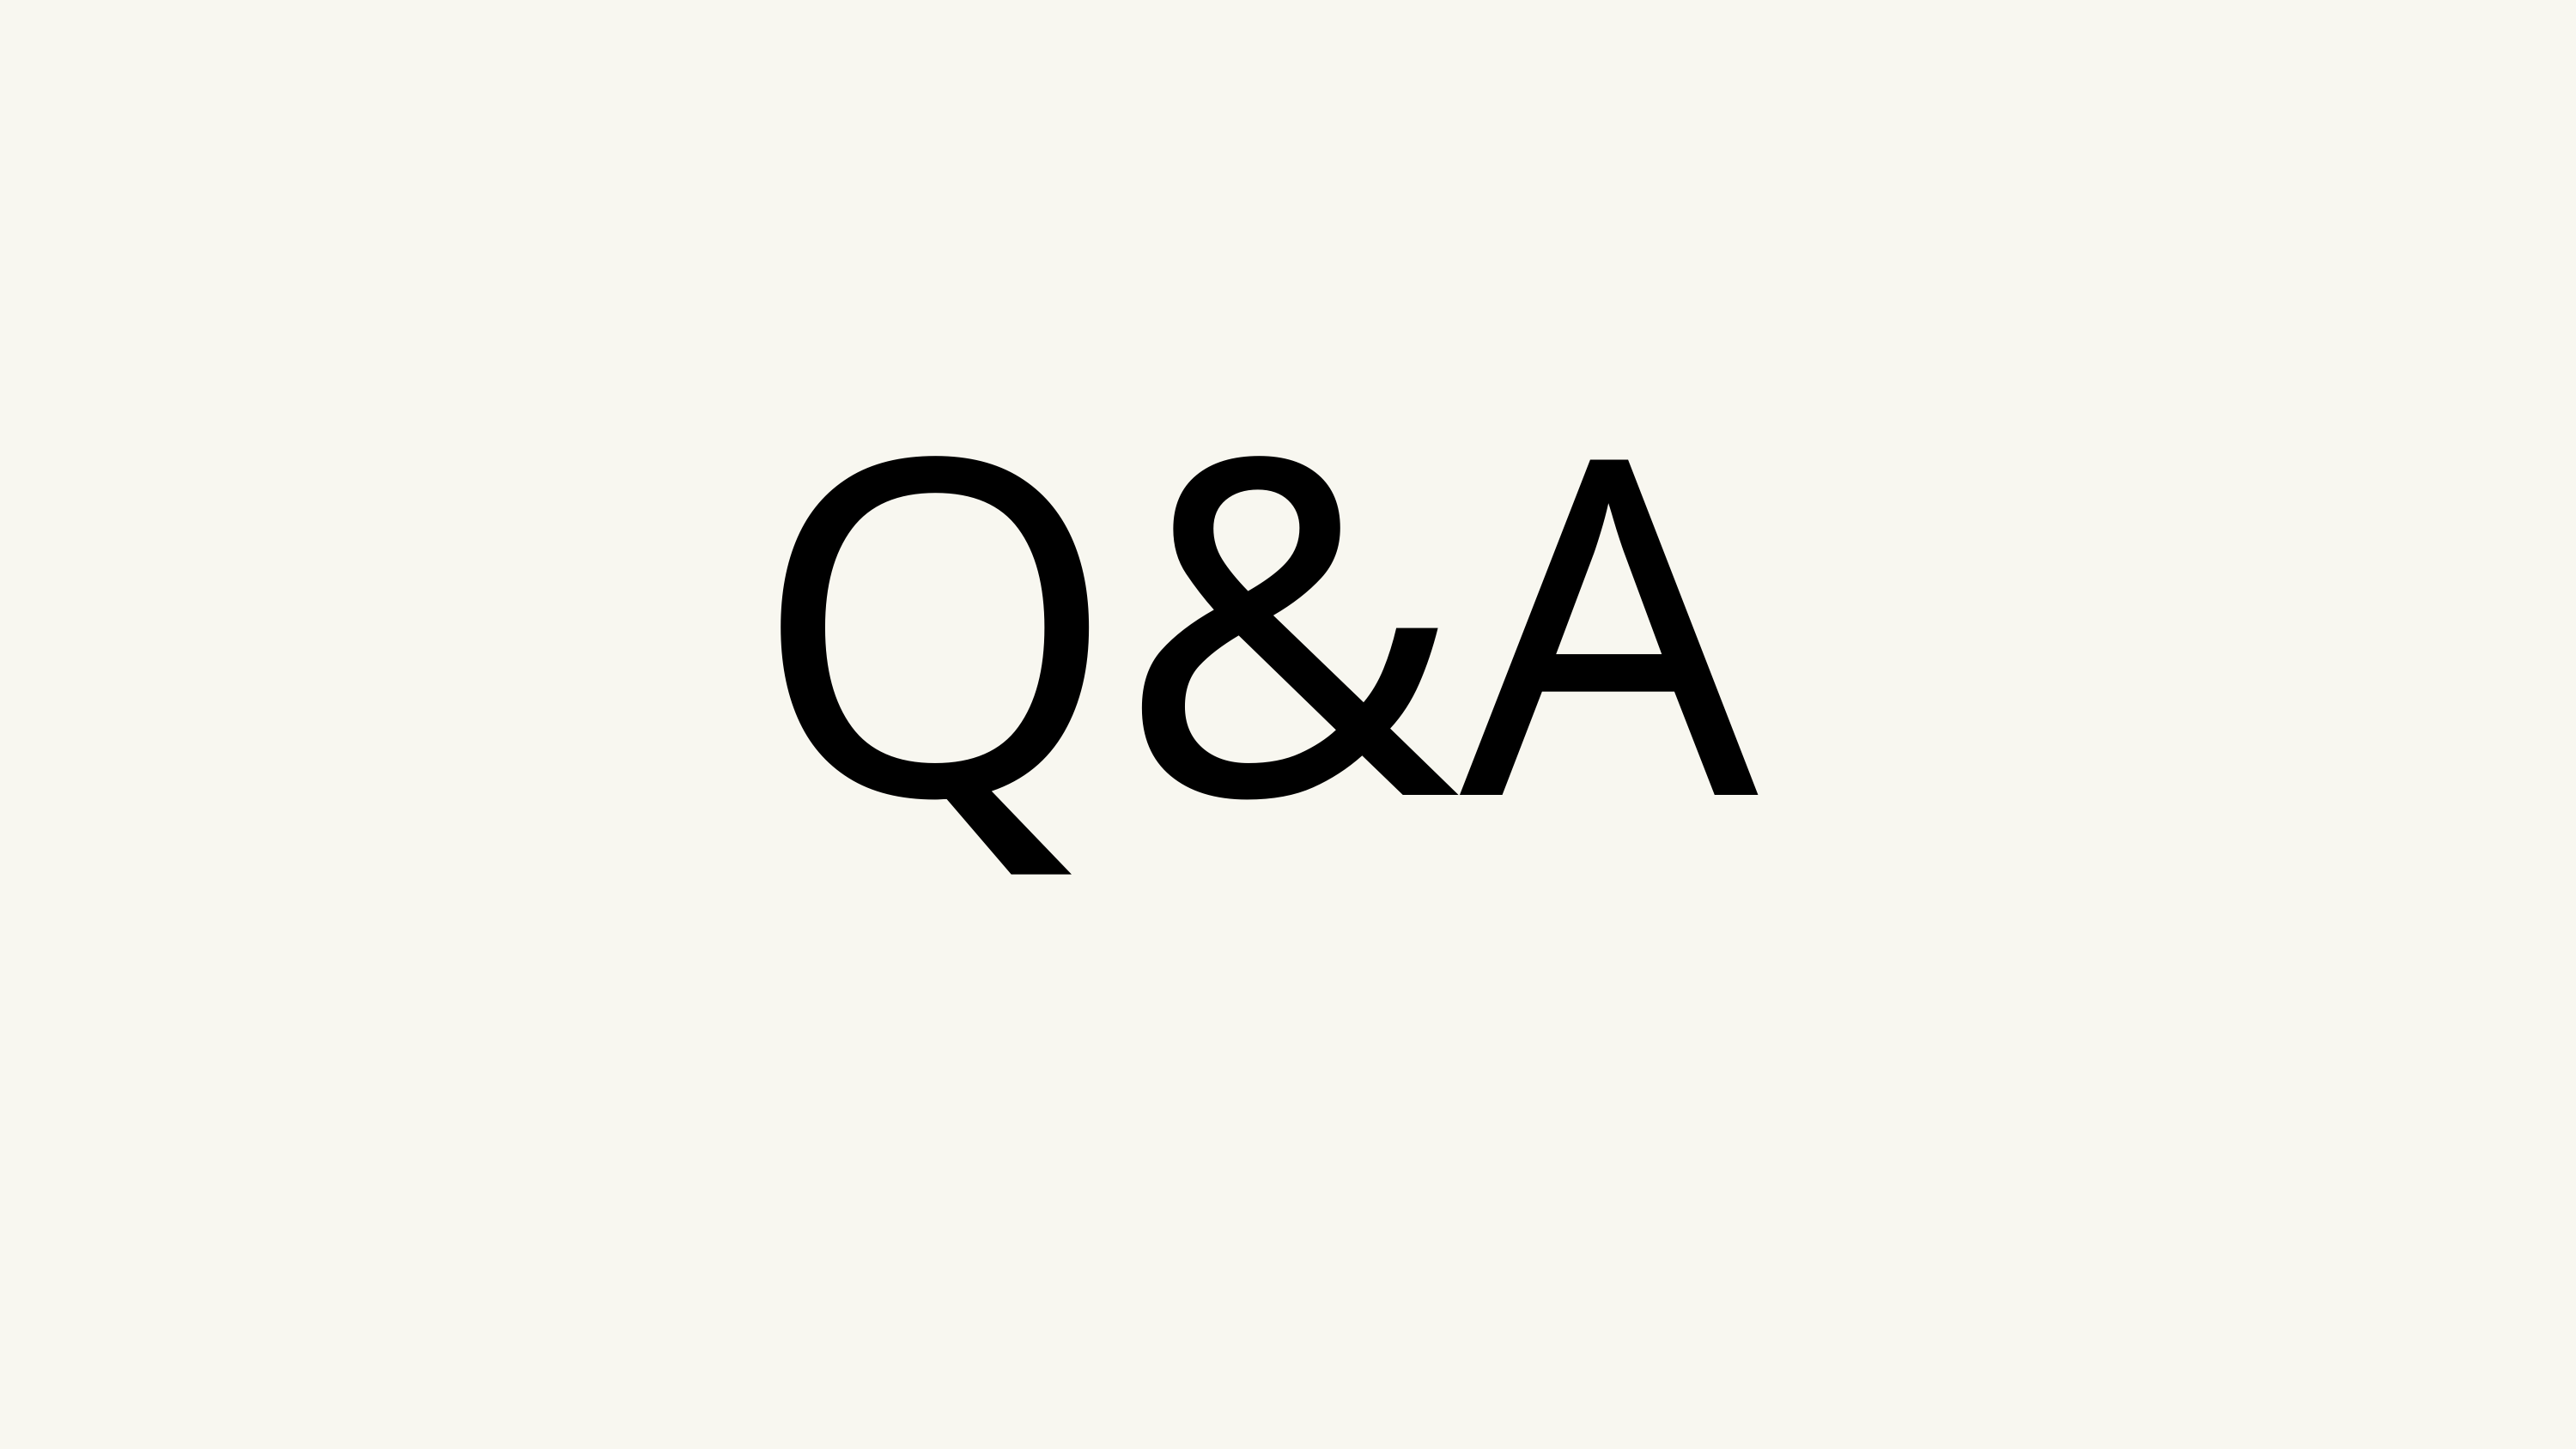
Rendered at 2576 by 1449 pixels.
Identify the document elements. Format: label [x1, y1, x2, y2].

text_box [454, 144, 2057, 1304]
